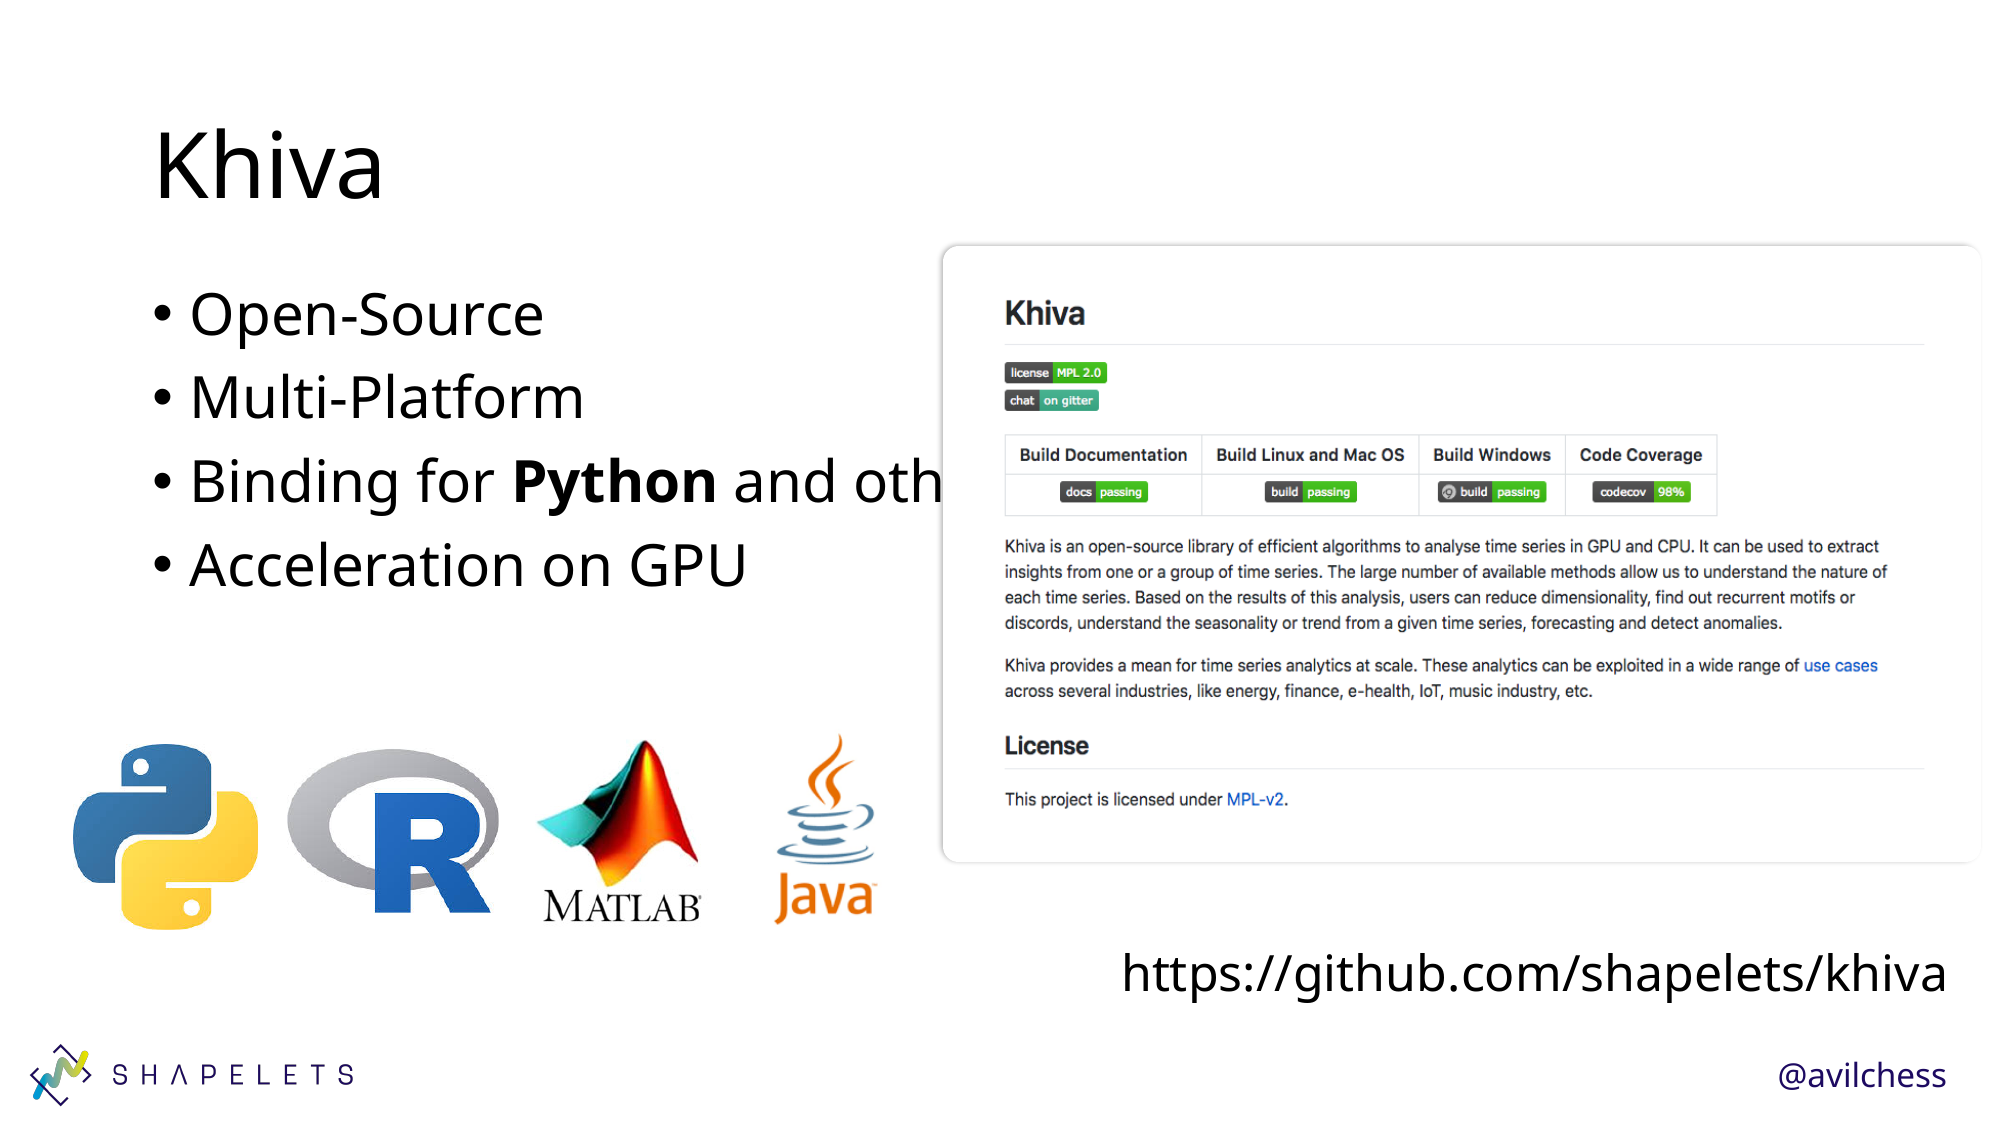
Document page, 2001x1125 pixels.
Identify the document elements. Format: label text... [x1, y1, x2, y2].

picture [287, 748, 499, 913]
text_box https://github.com/shapelets/khiva [1106, 934, 1964, 1009]
picture [5, 1023, 377, 1125]
list Open-Source Multi-Platform Binding for Python and others Acceleration on GPU [137, 277, 1062, 1034]
picture [527, 277, 1951, 935]
picture [73, 744, 258, 930]
title Khiva [137, 59, 1863, 277]
